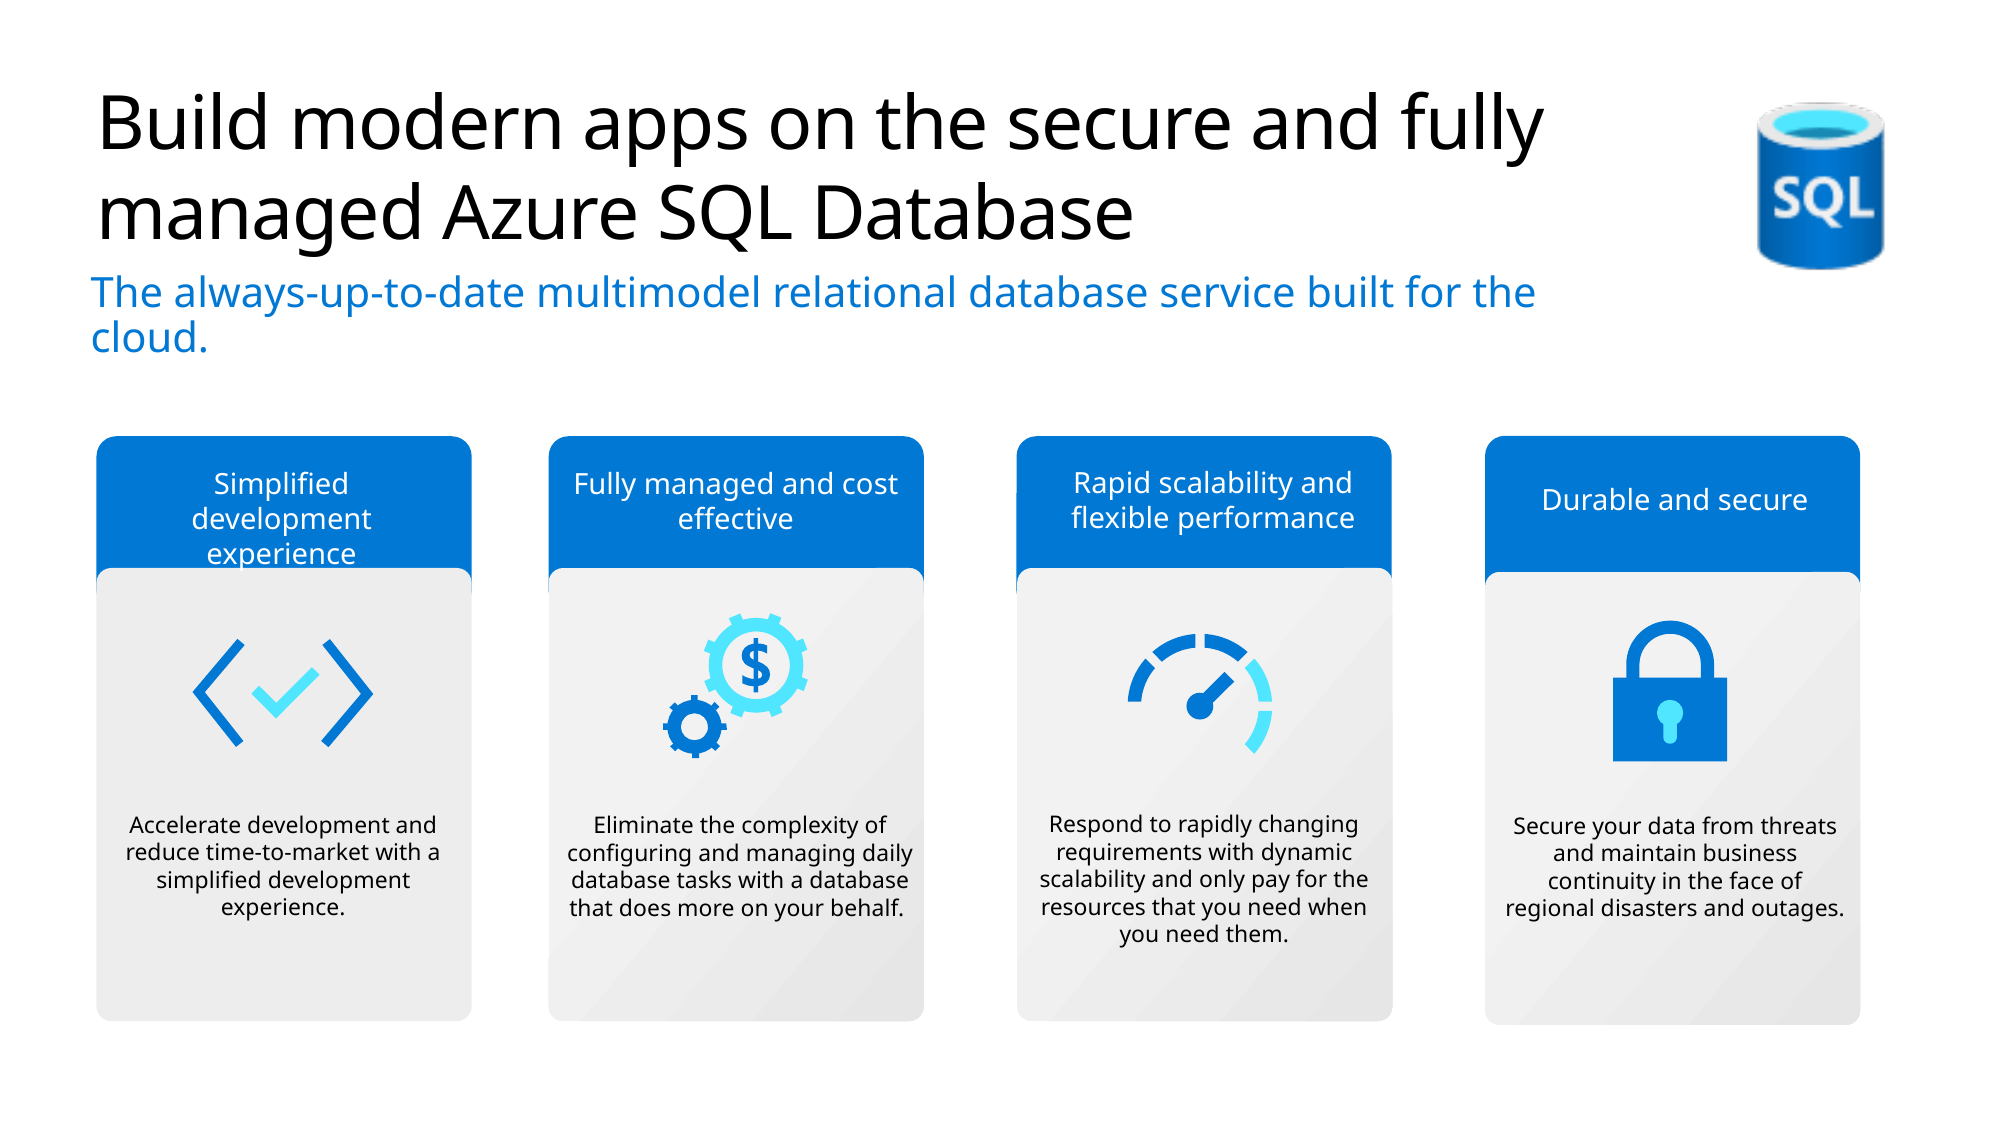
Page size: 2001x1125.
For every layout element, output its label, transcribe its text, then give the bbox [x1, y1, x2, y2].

text_box [547, 567, 925, 1022]
text_box Respond to rapidly changing requirements with dynamic scalability and only pay for the resources that you need when you need them. [1032, 809, 1377, 948]
text_box Eliminate the complexity of configuring and managing daily database tasks with a database that does more on your behalf. [564, 811, 916, 921]
text_box Durable and secure [1502, 474, 1848, 524]
text_box [1484, 571, 1862, 1026]
text_box Fully managed and cost effective [548, 457, 924, 543]
text_box Accelerate development and reduce time-to-market with a simplified development experience. [120, 810, 447, 921]
text_box The always-up-to-date multimodel relational database service built for the cloud. [60, 247, 1684, 386]
text_box Secure your data from threats and maintain business continuity in the face of regional disasters and outages. [1502, 811, 1849, 922]
text_box Simplified development experience [107, 457, 456, 578]
picture [1734, 99, 1909, 275]
text_box [547, 435, 925, 579]
text_box [95, 567, 473, 1022]
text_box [662, 612, 810, 759]
text_box [1484, 434, 1862, 586]
text_box [1015, 435, 1393, 594]
text_box [95, 435, 473, 579]
text_box Rapid scalability and flexible performance [1040, 456, 1386, 542]
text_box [1127, 633, 1273, 755]
title Build modern apps on the secure and fully managed Azure SQL Database [96, 75, 1699, 257]
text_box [1612, 620, 1728, 762]
text_box [1016, 567, 1394, 1022]
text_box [191, 637, 374, 748]
